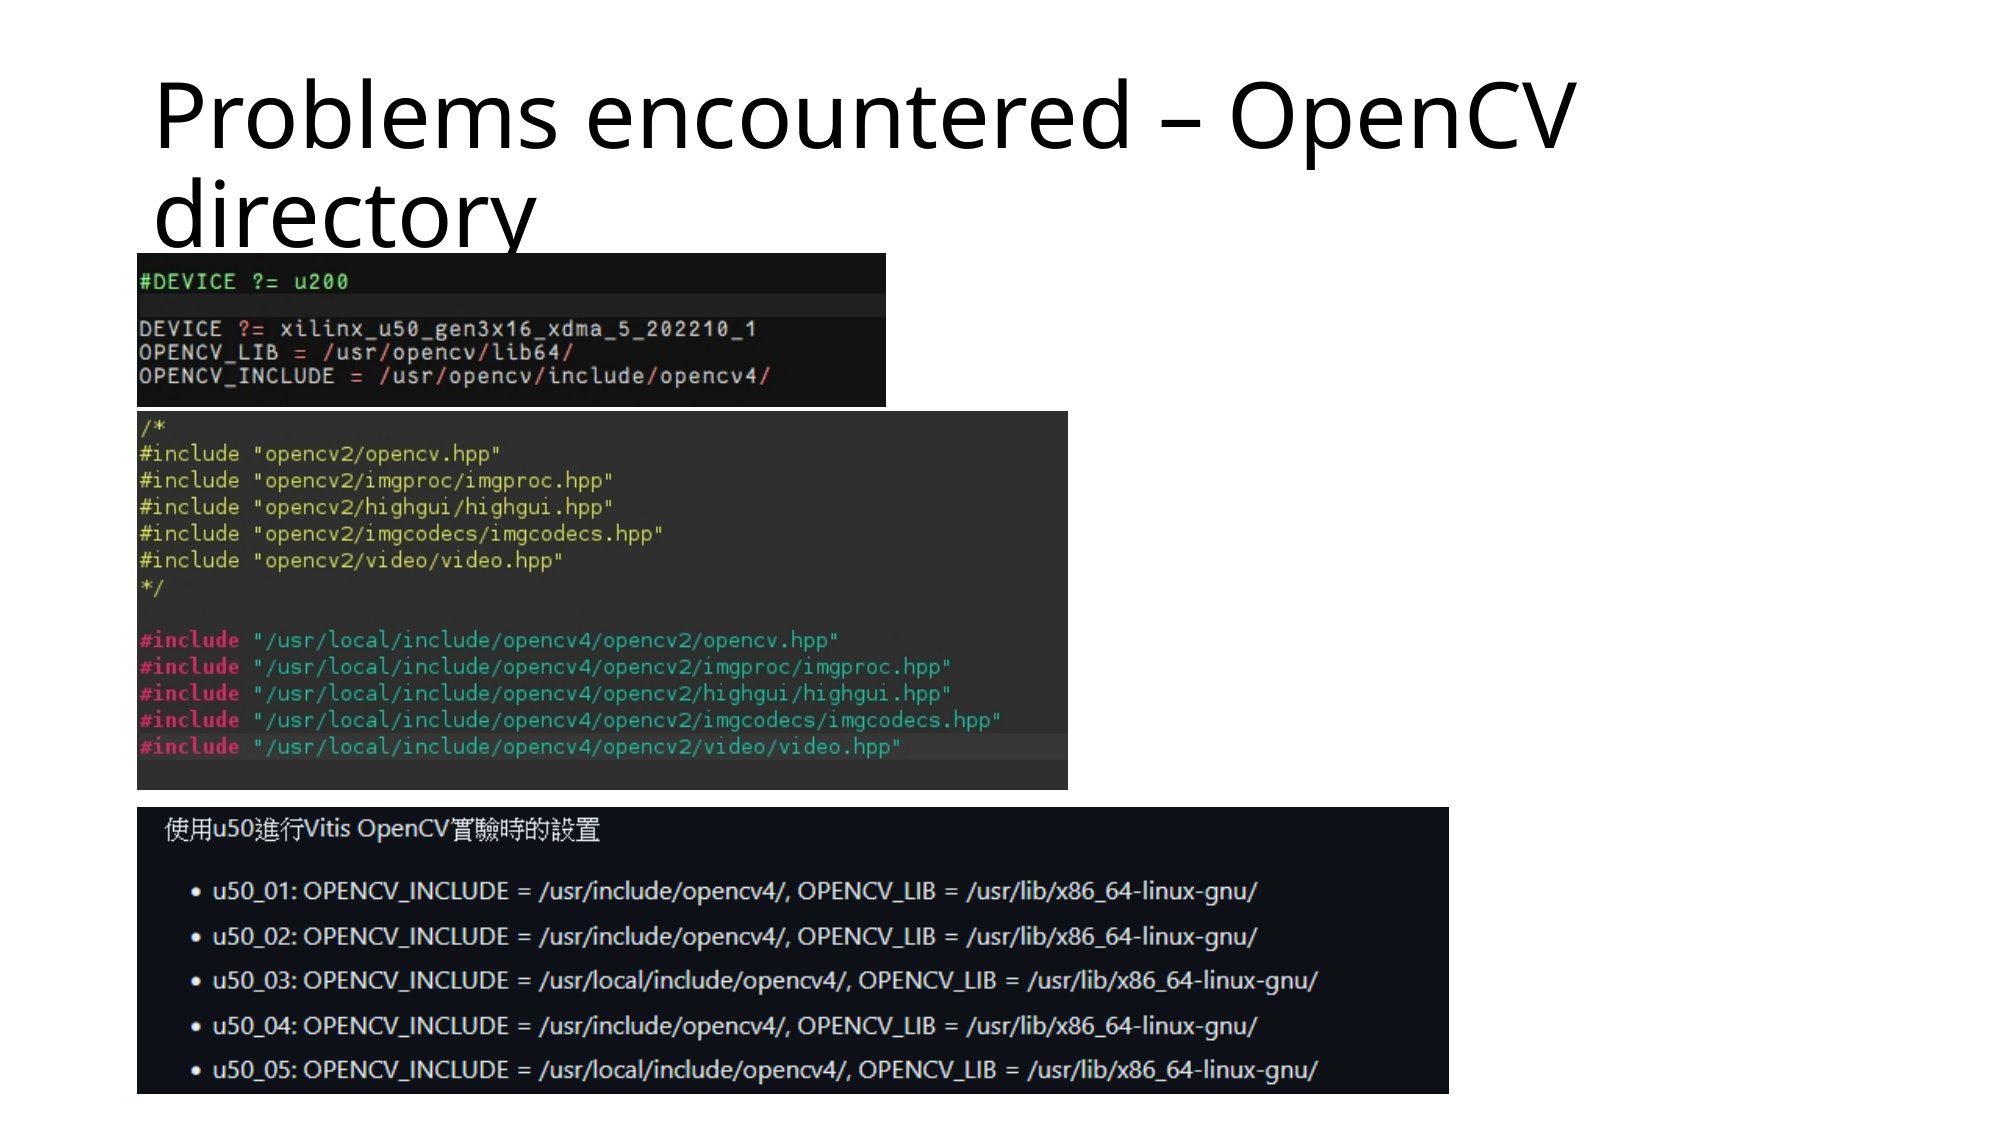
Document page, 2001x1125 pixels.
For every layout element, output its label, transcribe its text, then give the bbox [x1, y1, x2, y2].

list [137, 253, 886, 407]
picture [137, 807, 1449, 1094]
title Problems encountered – OpenCV directory [137, 59, 1863, 278]
picture [137, 411, 1068, 790]
